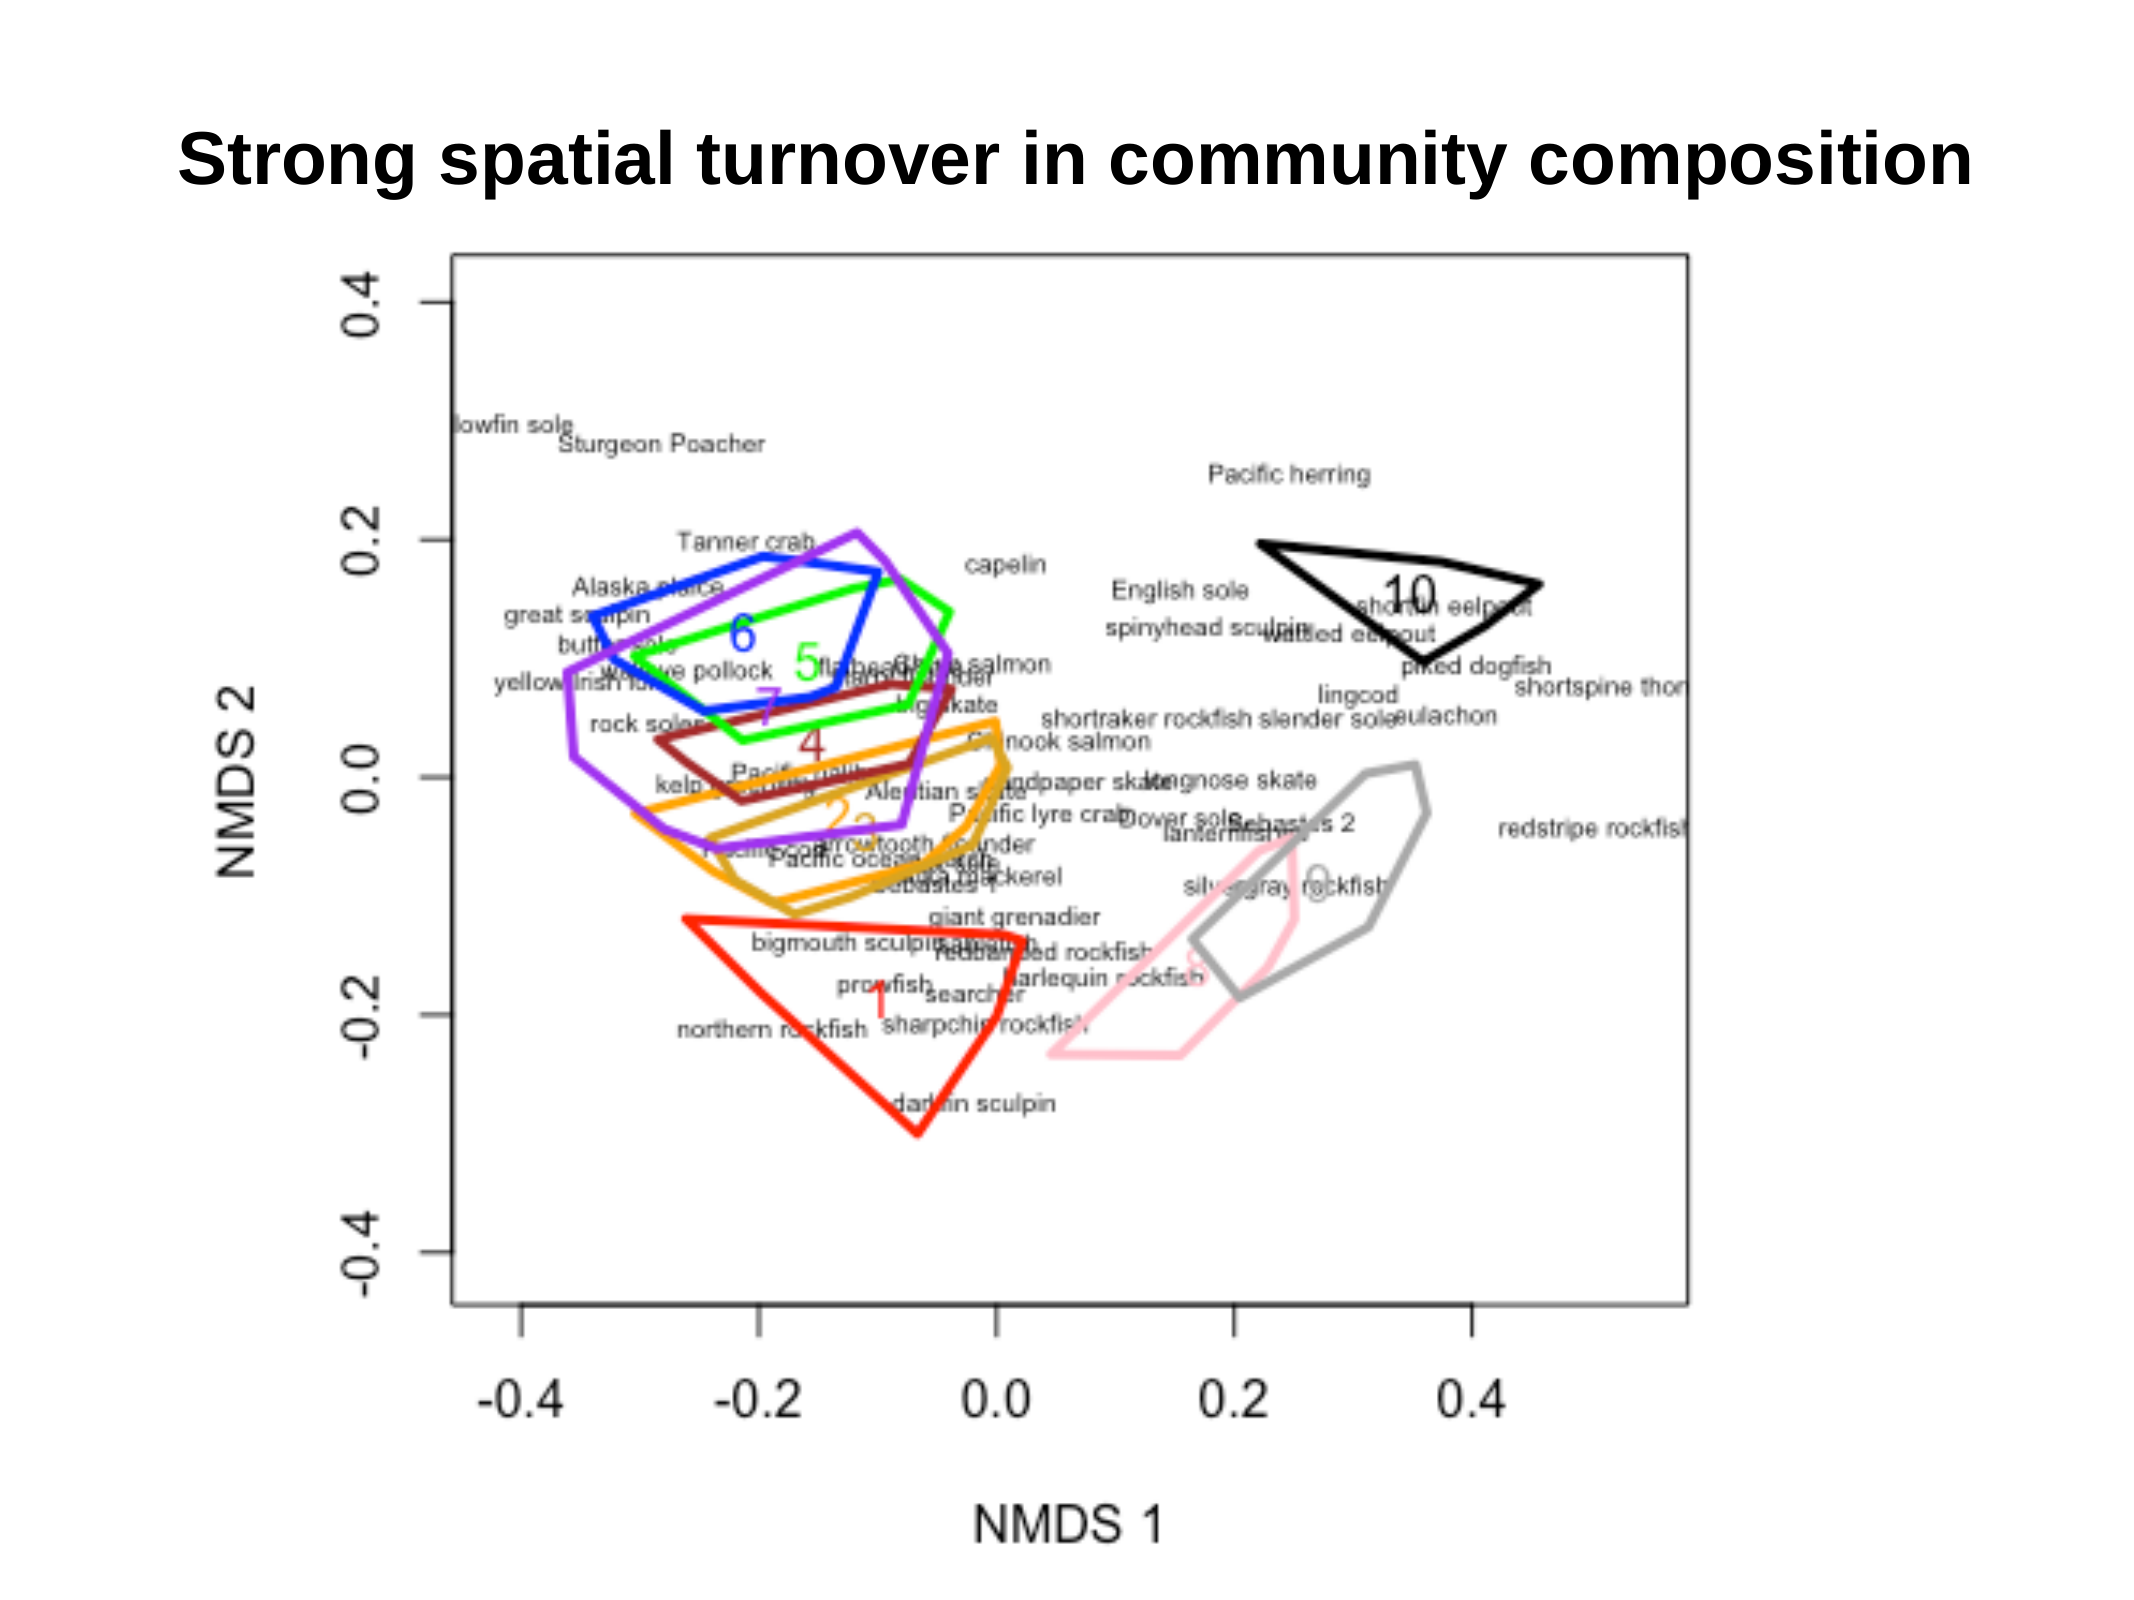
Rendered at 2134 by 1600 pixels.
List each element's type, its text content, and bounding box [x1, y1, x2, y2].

picture [199, 203, 1743, 1584]
text_box Strong spatial turnover in community composition [168, 100, 1985, 208]
